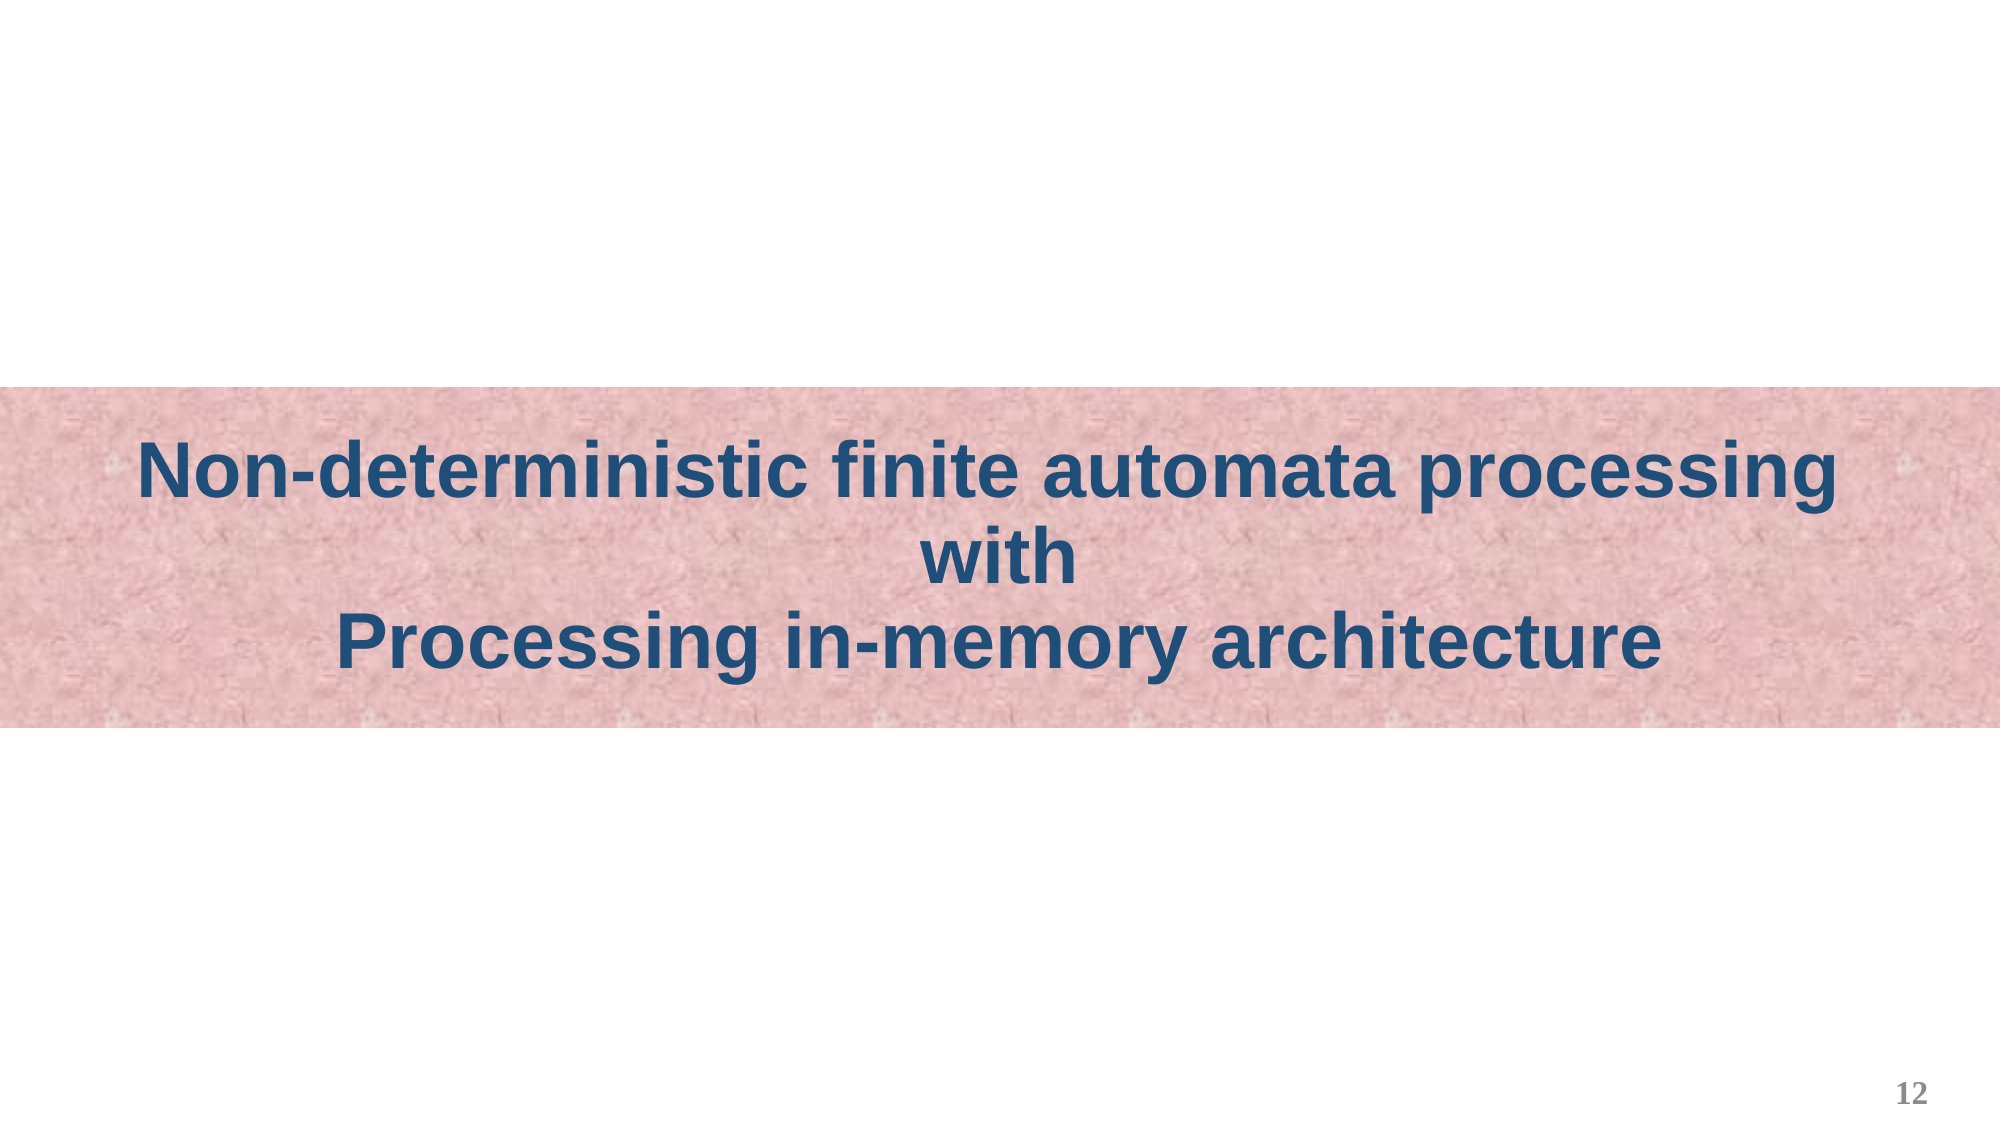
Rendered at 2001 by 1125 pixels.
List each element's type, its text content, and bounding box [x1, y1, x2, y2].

text_box Non-deterministic finite automata processing with Processing in-memory architecture [0, 387, 2000, 728]
slide_number 12 [1493, 1061, 1944, 1122]
